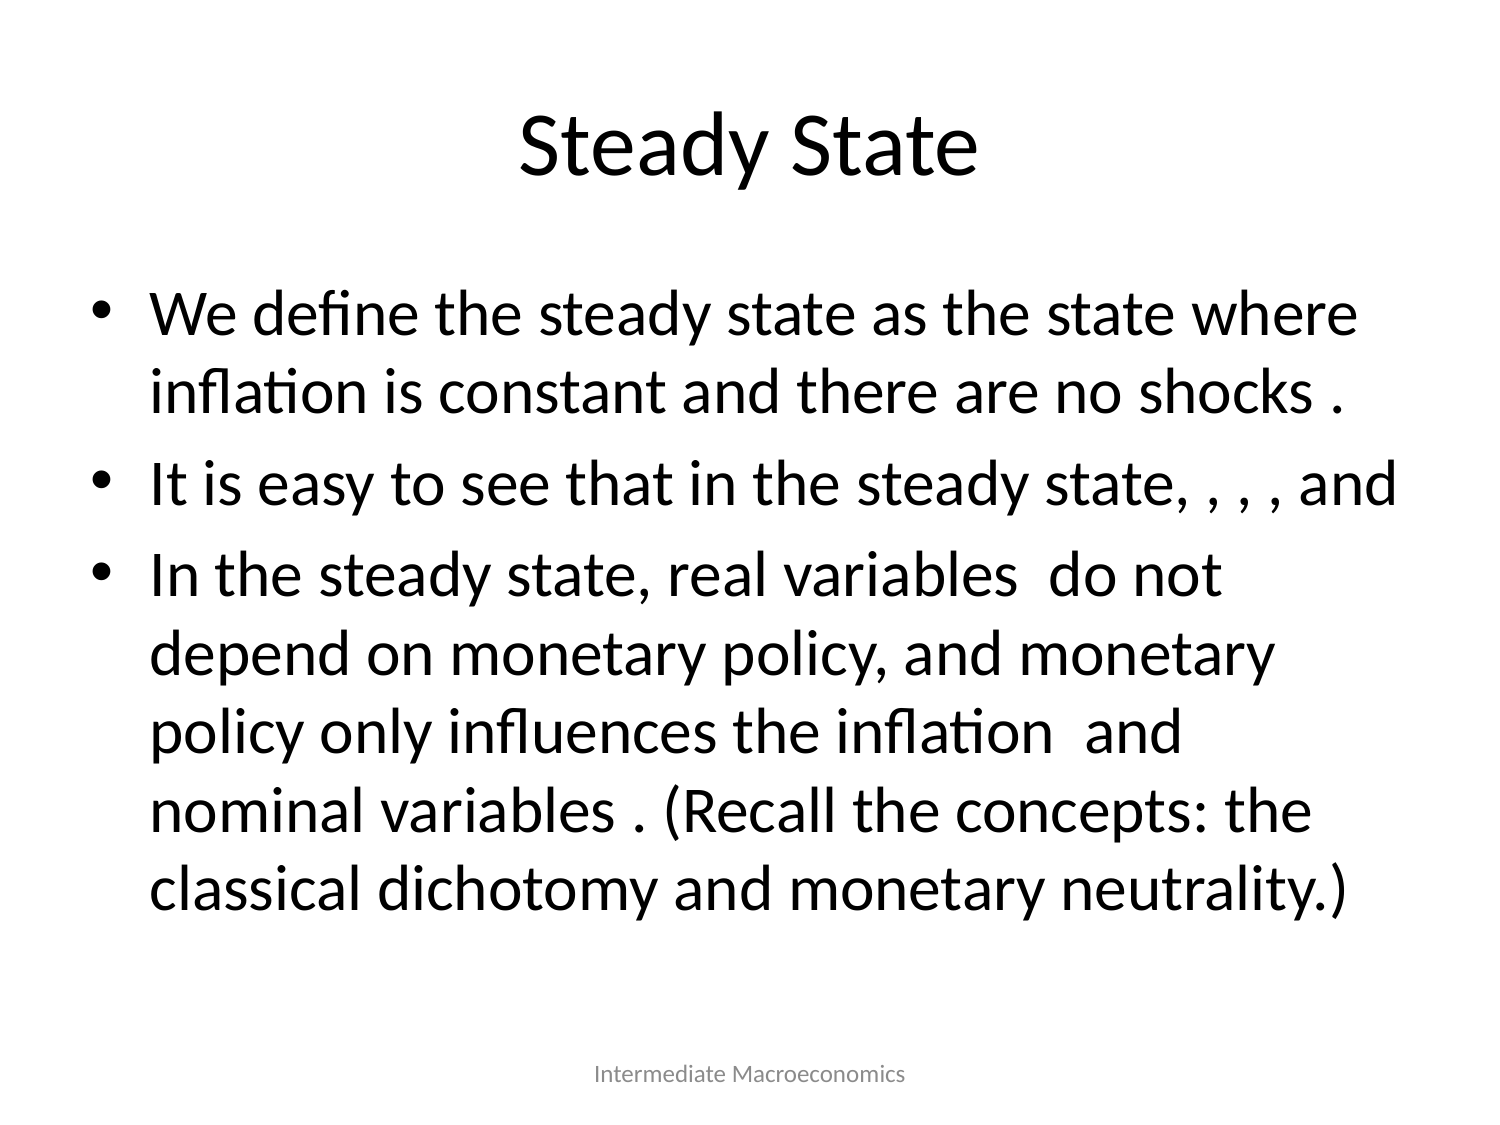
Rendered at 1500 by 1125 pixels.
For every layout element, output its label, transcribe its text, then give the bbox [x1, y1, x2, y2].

footer Intermediate Macroeconomics [512, 1042, 988, 1103]
title Steady State [75, 45, 1425, 233]
